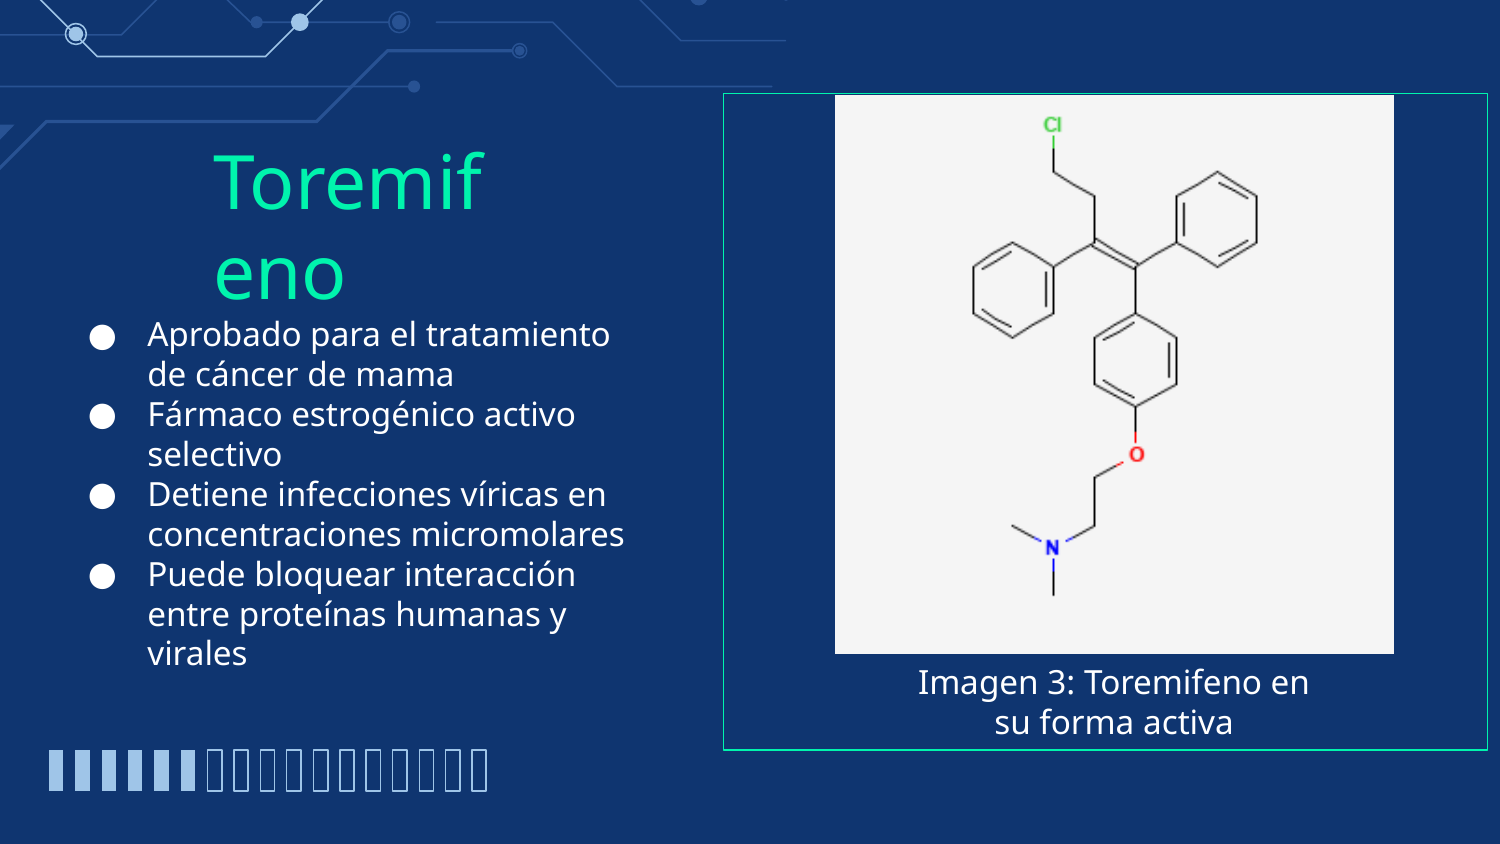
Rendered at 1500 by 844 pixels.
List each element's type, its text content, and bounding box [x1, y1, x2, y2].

subtitle Aprobado para el tratamiento de cáncer de mama Fármaco estrogénico activo selectivo Detiene infecciones víricas en concentraciones micromolares Puede bloquear interacción entre proteínas humanas y virales [72, 313, 649, 722]
subtitle Imagen 3: Toremifeno en su forma activa [902, 663, 1326, 780]
picture [835, 95, 1394, 654]
title Toremifeno [213, 172, 507, 277]
